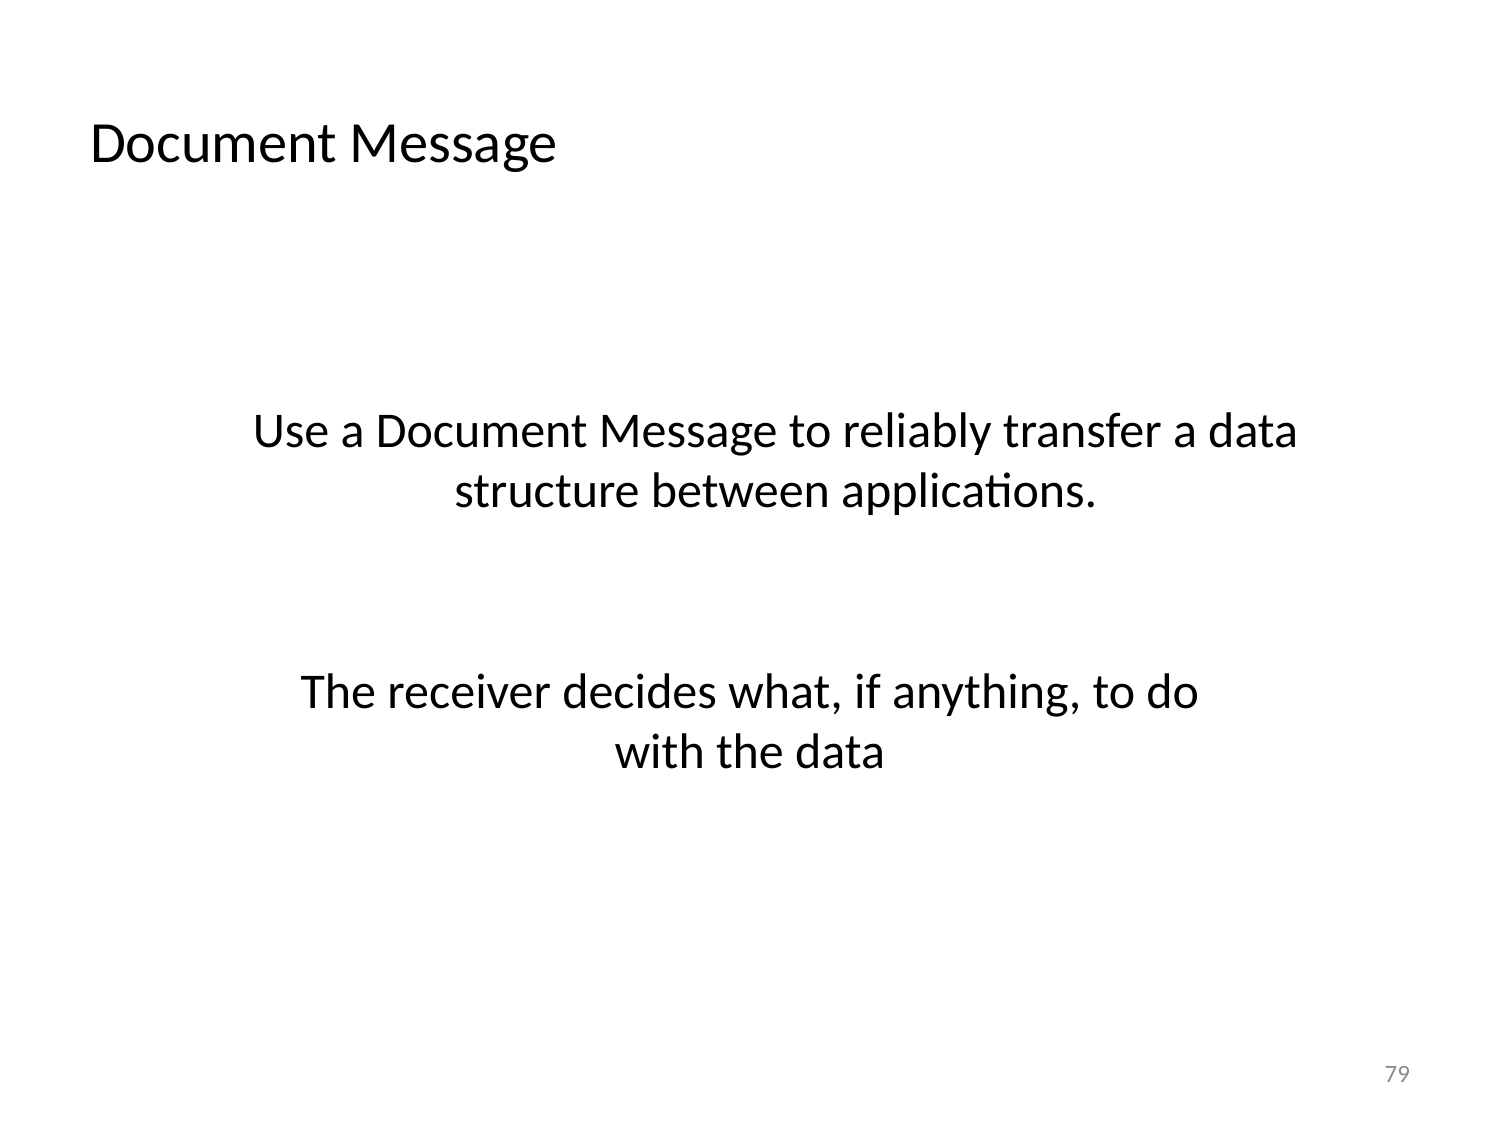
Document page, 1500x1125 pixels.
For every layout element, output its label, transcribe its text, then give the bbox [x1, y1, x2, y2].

title Document Message [75, 45, 1425, 233]
slide_number 79 [1074, 1042, 1425, 1103]
text_box Use a Document Message to reliably transfer a data structure between applications. [178, 389, 1374, 525]
text_box The receiver decides what, if anything, to do with the data [254, 650, 1246, 786]
